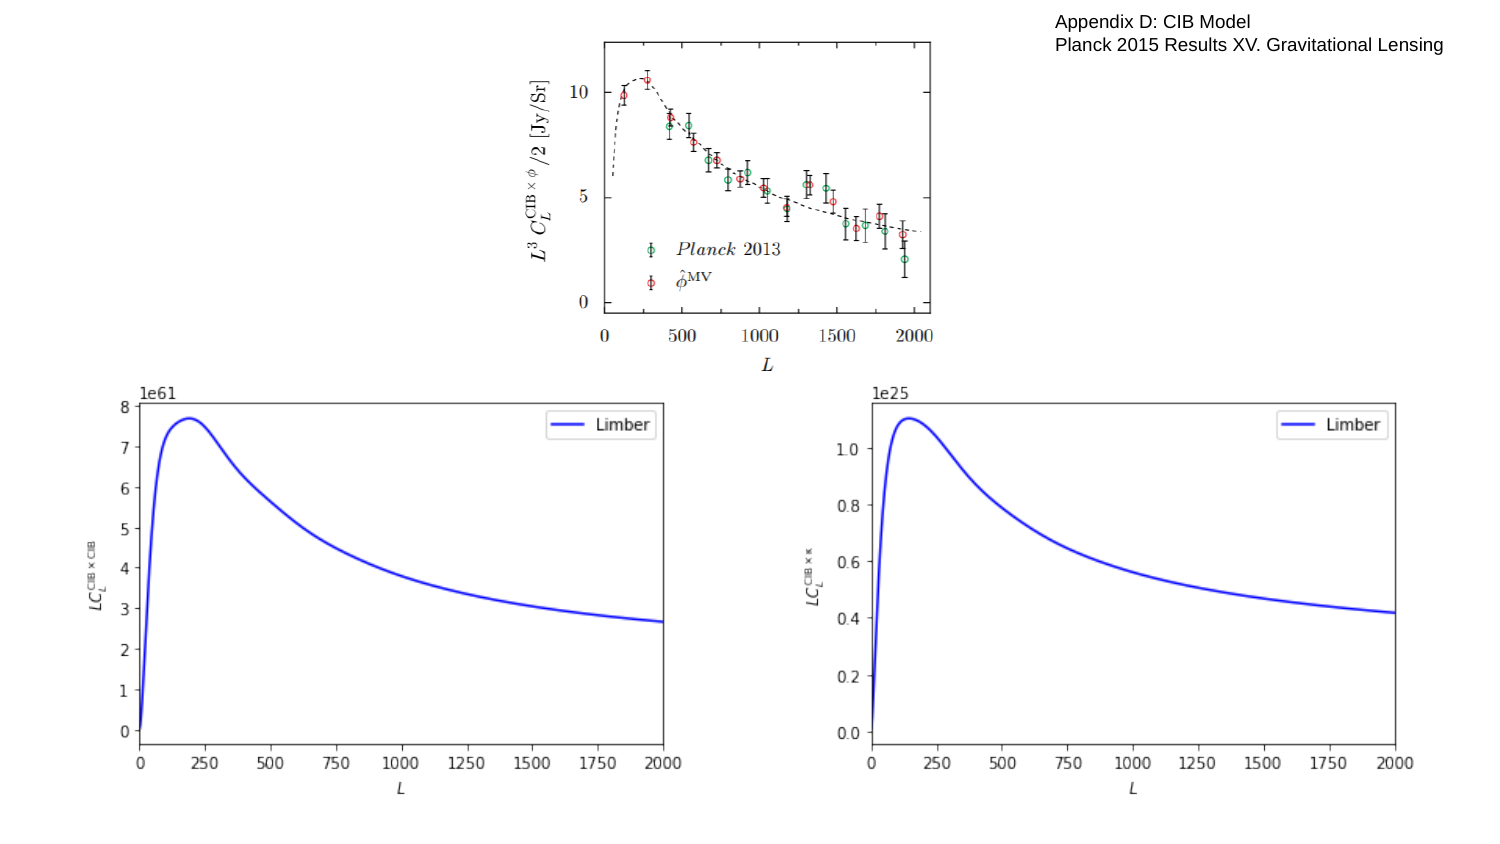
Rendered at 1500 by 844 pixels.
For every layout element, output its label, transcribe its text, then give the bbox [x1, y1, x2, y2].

picture [74, 0, 1426, 807]
text_box Appendix D: CIB Model Planck 2015 Results XV. Gravitational Lensing [1039, 0, 1500, 78]
